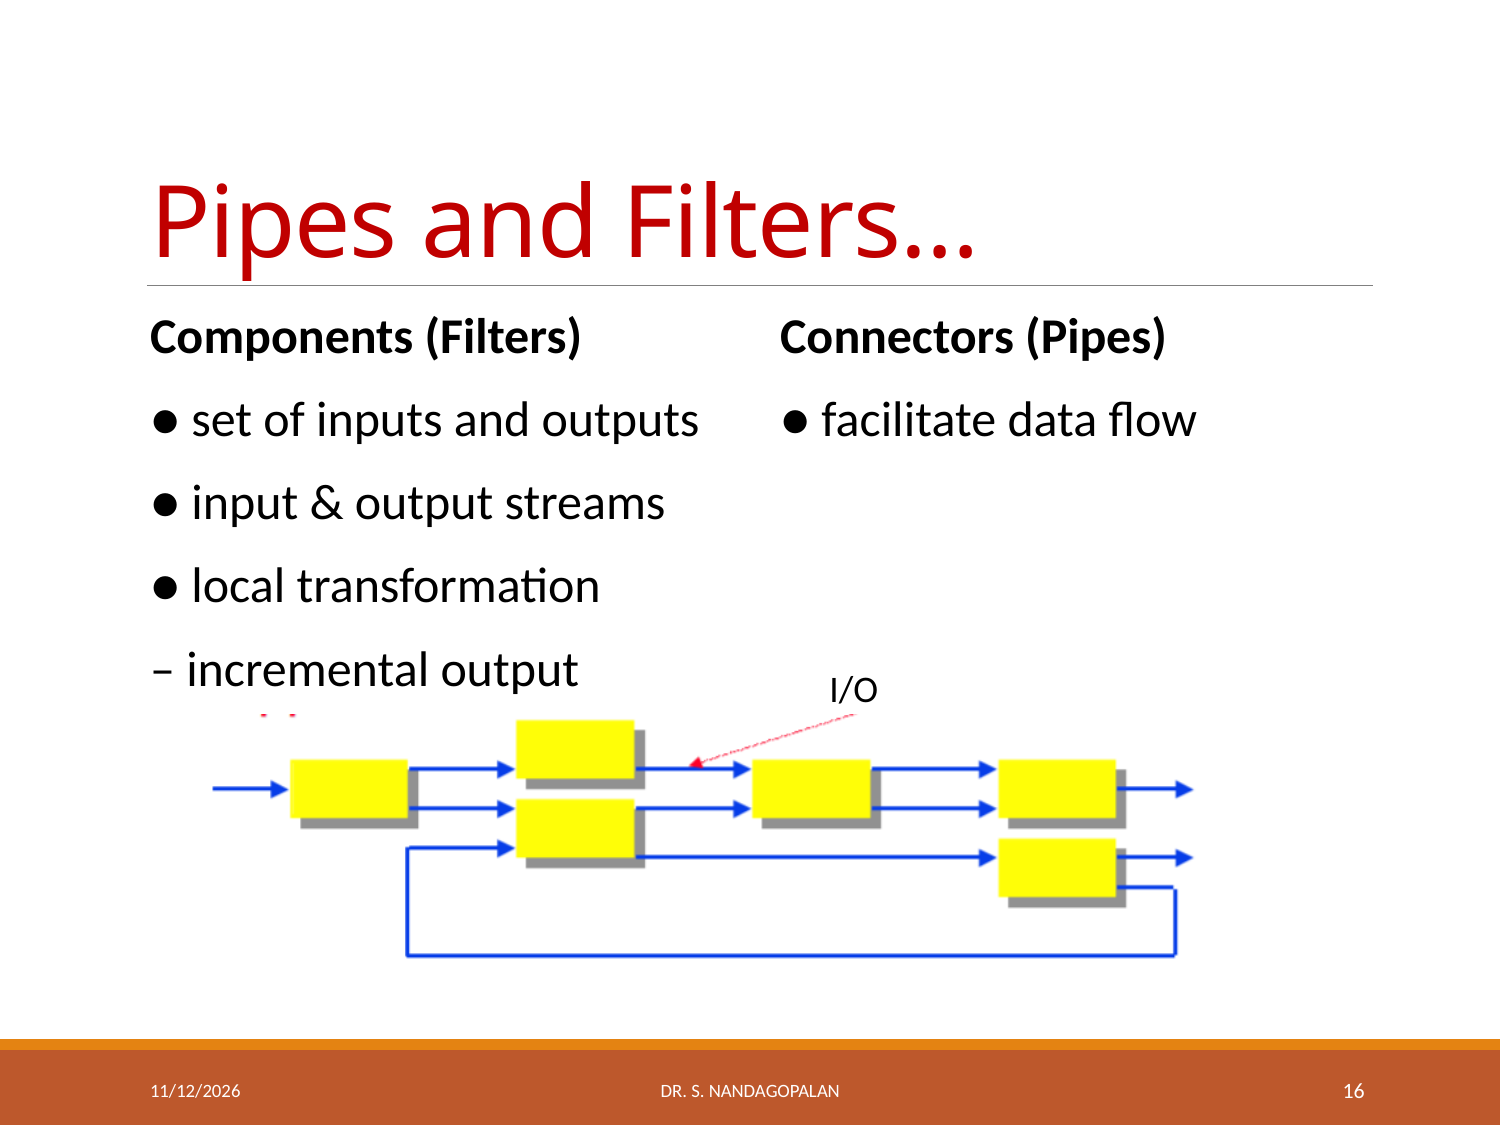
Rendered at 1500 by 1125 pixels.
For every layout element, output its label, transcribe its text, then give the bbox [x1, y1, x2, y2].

list Components (Filters) ● set of inputs and outputs ● input & output streams ● local transformation – incremental output [135, 302, 743, 963]
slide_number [135, 1059, 440, 1120]
picture [175, 714, 1219, 981]
footer Dr. S. Nandagopalan [453, 1059, 1047, 1120]
text_box I/O [814, 657, 1023, 711]
slide_number 16 [1218, 1059, 1380, 1120]
title Pipes and Filters… [135, 47, 1373, 285]
list Connectors (Pipes) ● facilitate data flow [765, 302, 1373, 963]
